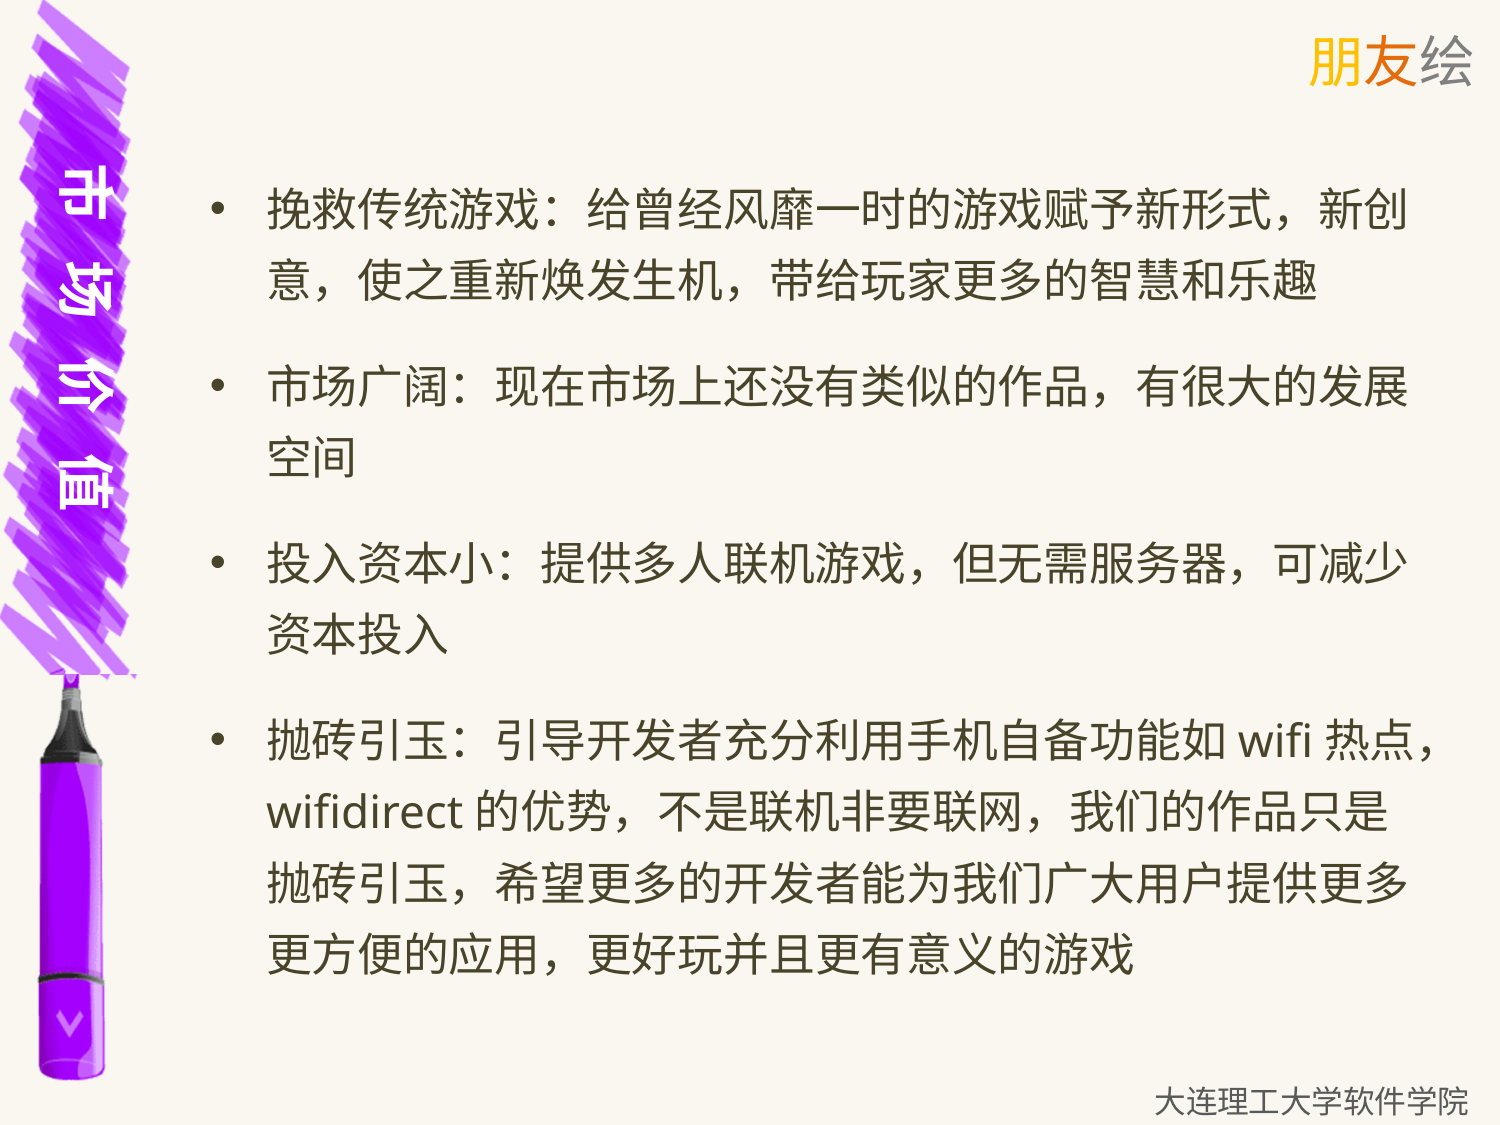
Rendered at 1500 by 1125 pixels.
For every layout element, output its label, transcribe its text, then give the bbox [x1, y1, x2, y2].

text_box 市 场 价 值 [29, 149, 131, 247]
list 挽救传统游戏：给曾经风靡一时的游戏赋予新形式，新创意，使之重新焕发生机，带给玩家更多的智慧和乐趣 市场广阔：现在市场上还没有类似的作品，有很大的发展空间 投入资本小：提供多人联机游戏，但无需服务器，可减少资本投入 抛砖引玉：引导开发者充分利用手机自备功能如wifi热点，wifidirect的优势，不是联机非要联网，我们的作品只是抛砖引玉，希望更多的开发者能为我们广大用户提供更多更方便的应用，更好玩并且更有意义的游戏 [194, 156, 1436, 1125]
text_box 朋友绘 [1293, 19, 1500, 102]
picture [0, 0, 497, 1125]
text_box 市 场 价 值 [29, 400, 131, 674]
text_box 大连理工大学软件学院 [1436, 1074, 1500, 1125]
